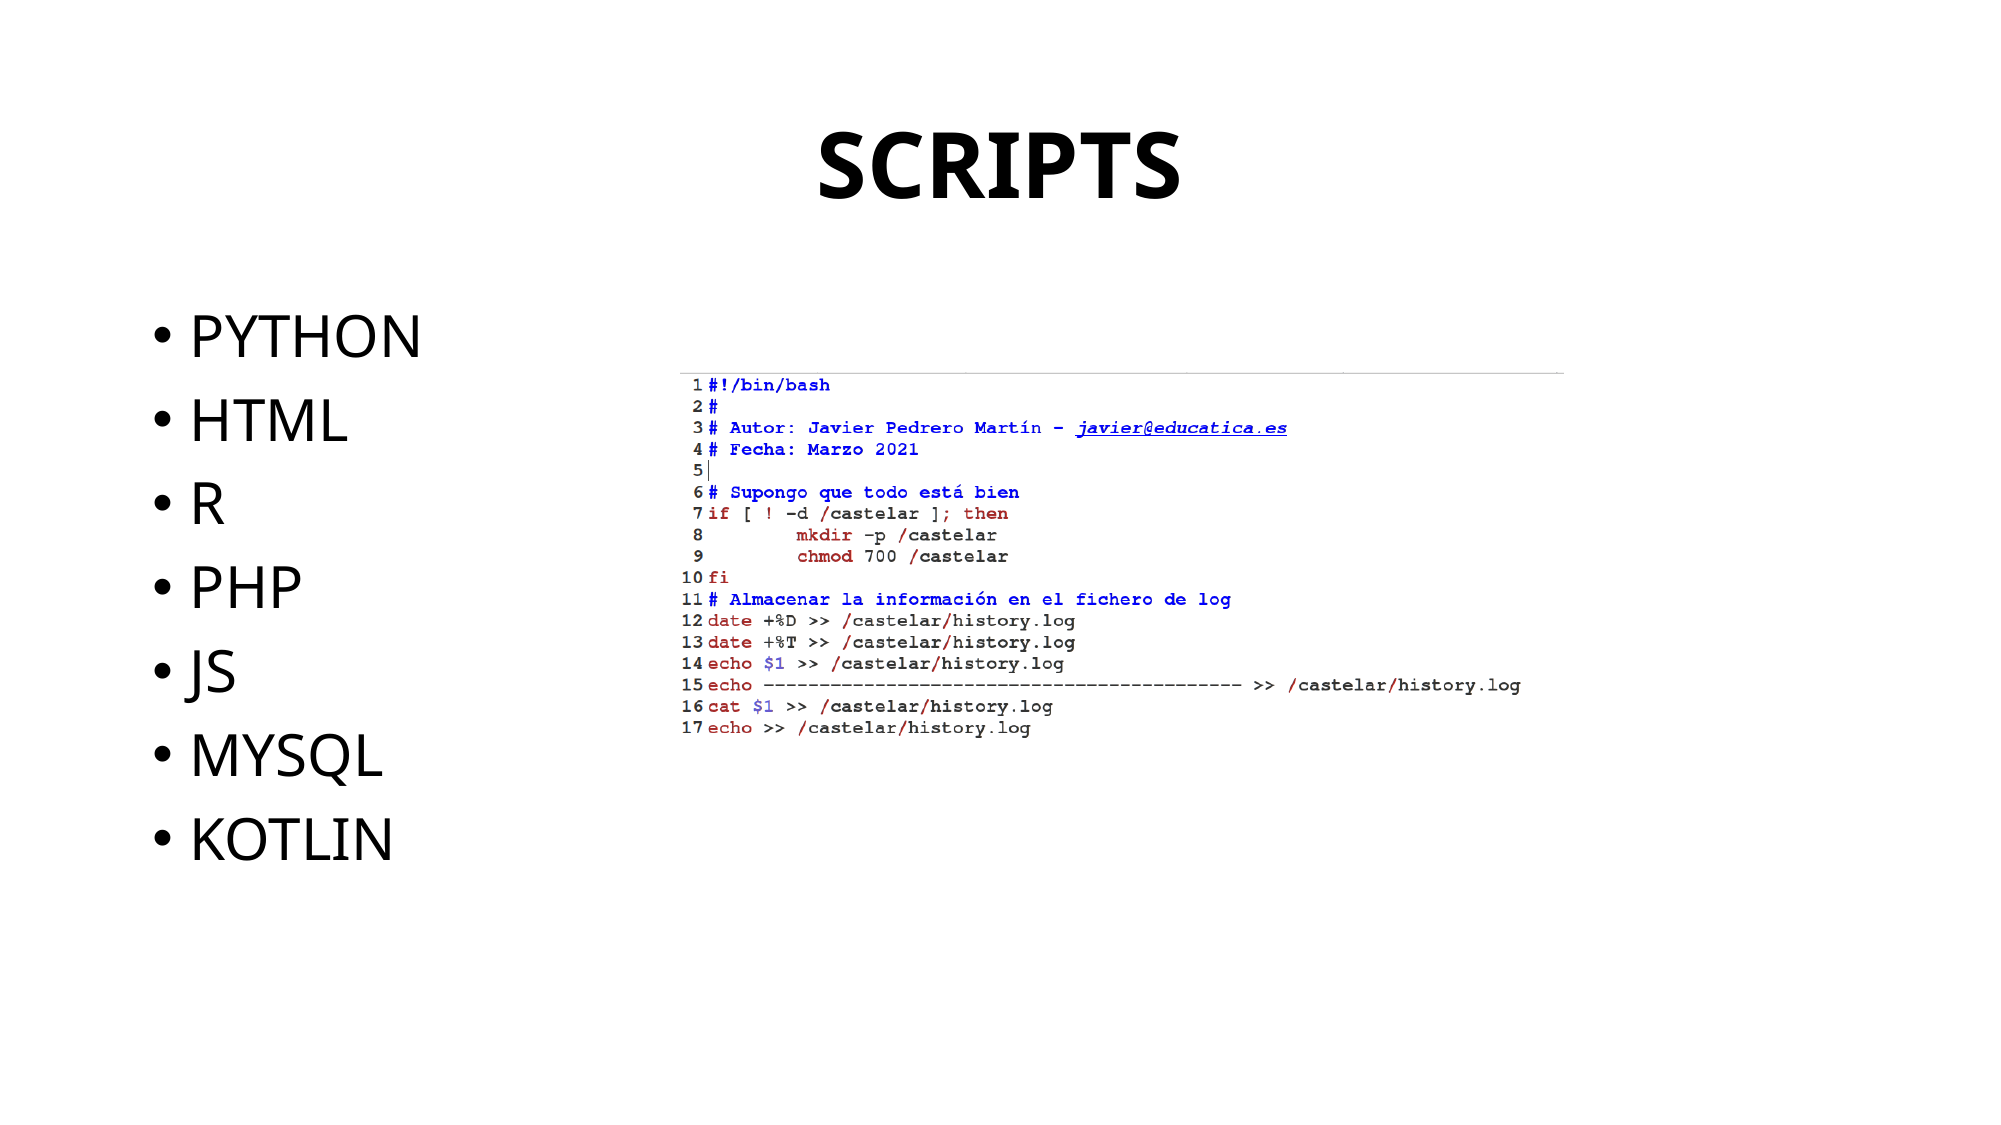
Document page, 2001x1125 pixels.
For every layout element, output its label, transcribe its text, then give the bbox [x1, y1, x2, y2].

picture [679, 372, 1564, 739]
title SCRIPTS [137, 59, 1863, 278]
list PYTHON HTML R PHP JS MYSQL KOTLIN [137, 299, 1863, 1014]
